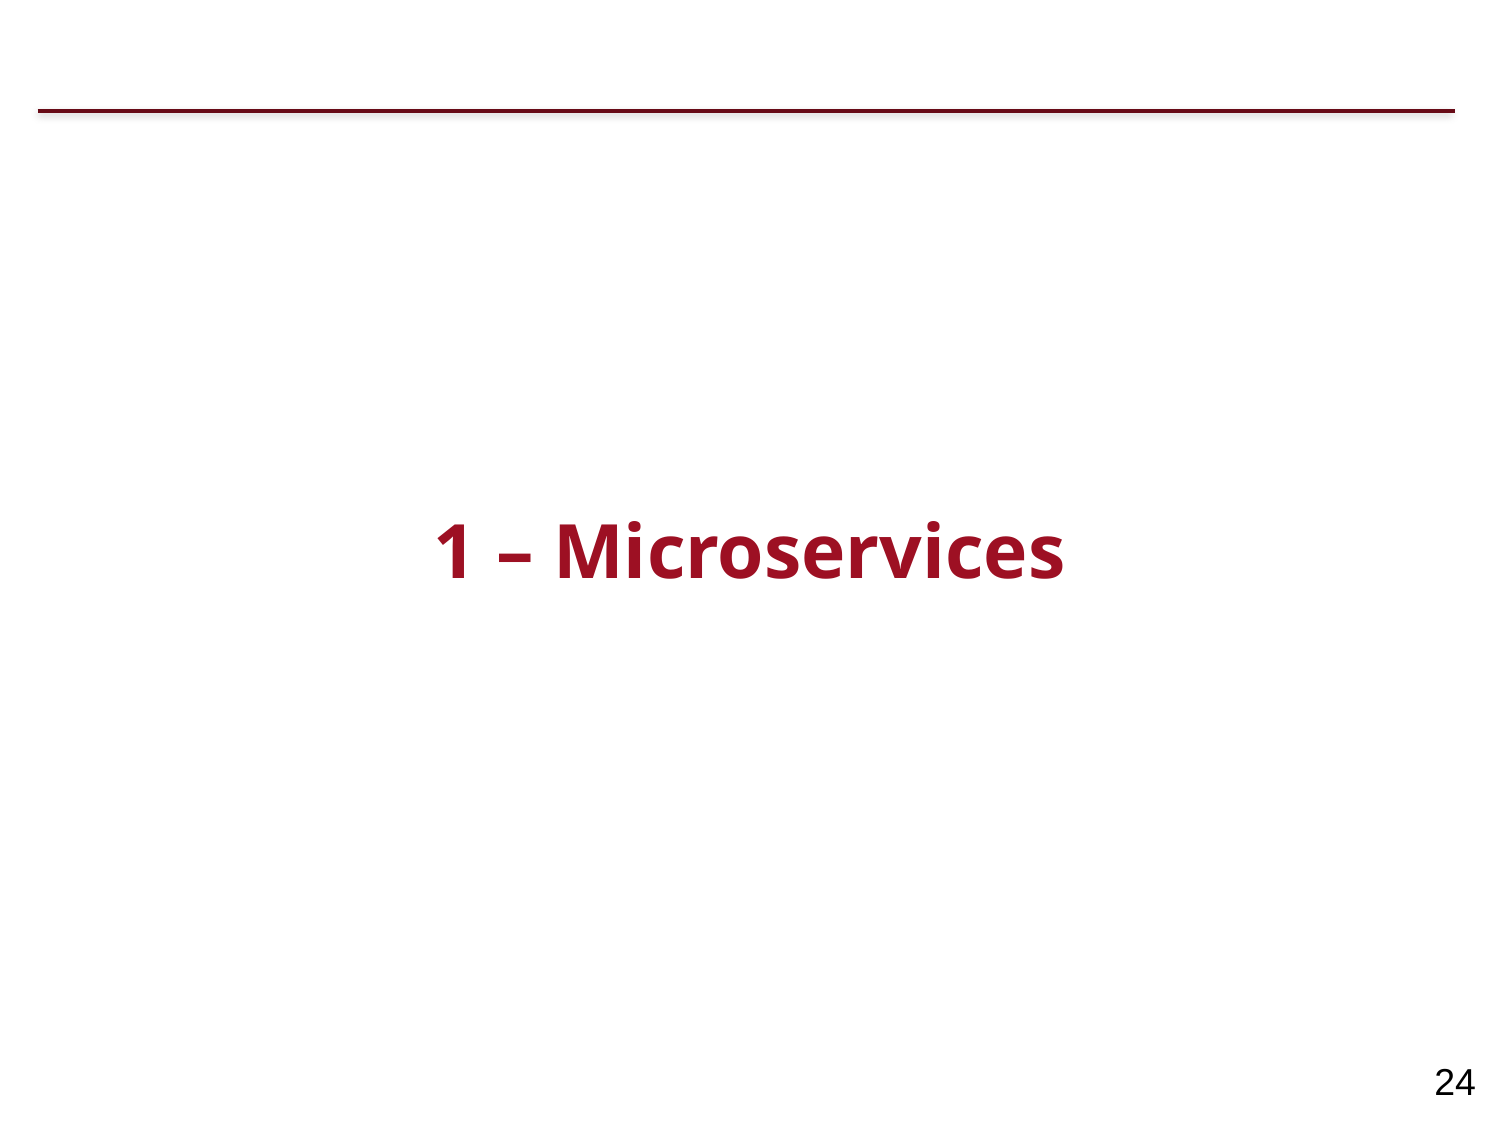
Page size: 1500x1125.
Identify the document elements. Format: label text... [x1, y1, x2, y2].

list 1 – Microservices [41, 496, 1459, 652]
slide_number 24 [1419, 1050, 1500, 1125]
